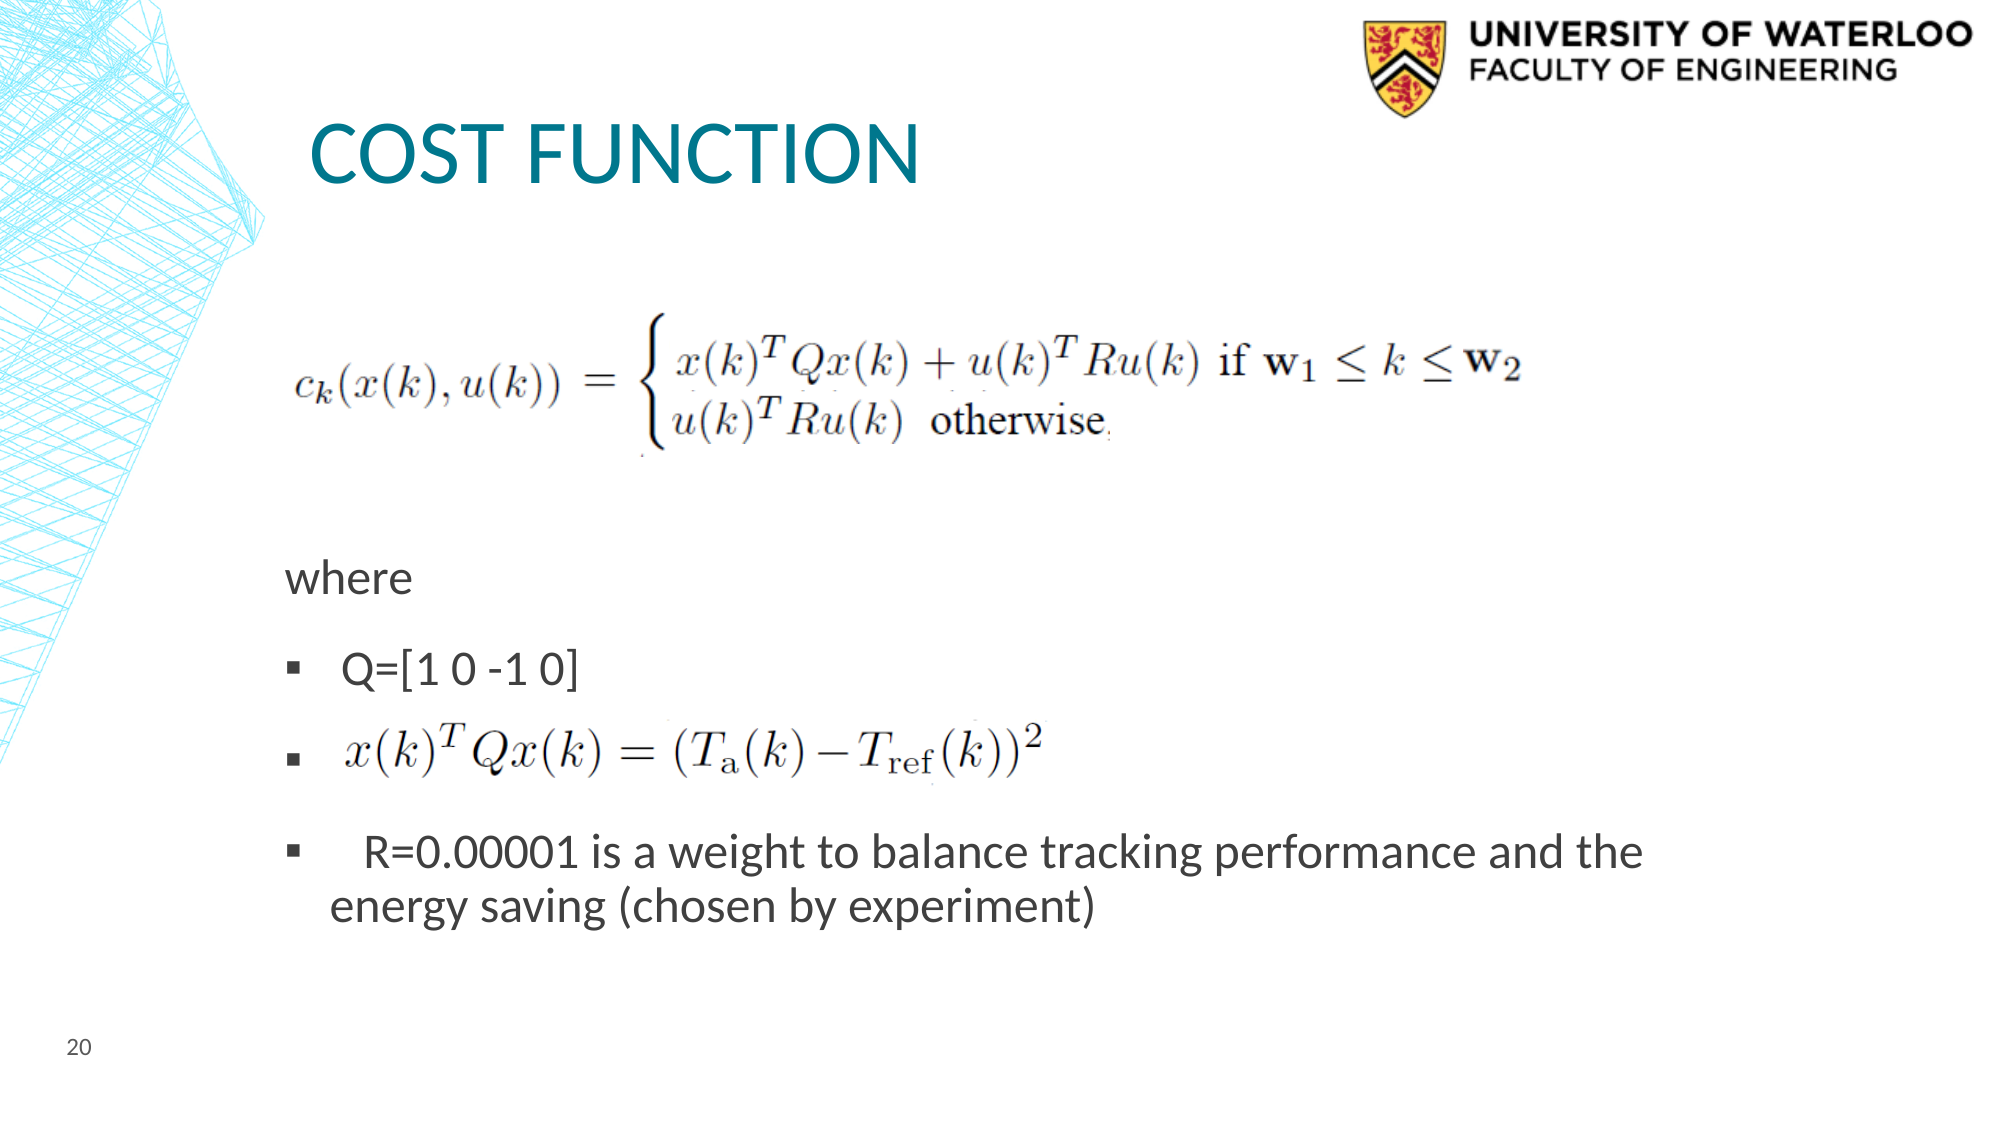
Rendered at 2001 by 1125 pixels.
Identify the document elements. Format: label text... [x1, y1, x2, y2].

title Cost function [295, 50, 1035, 210]
slide_number 20 [51, 1028, 170, 1062]
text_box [281, 296, 1539, 457]
picture [0, 0, 2001, 1125]
